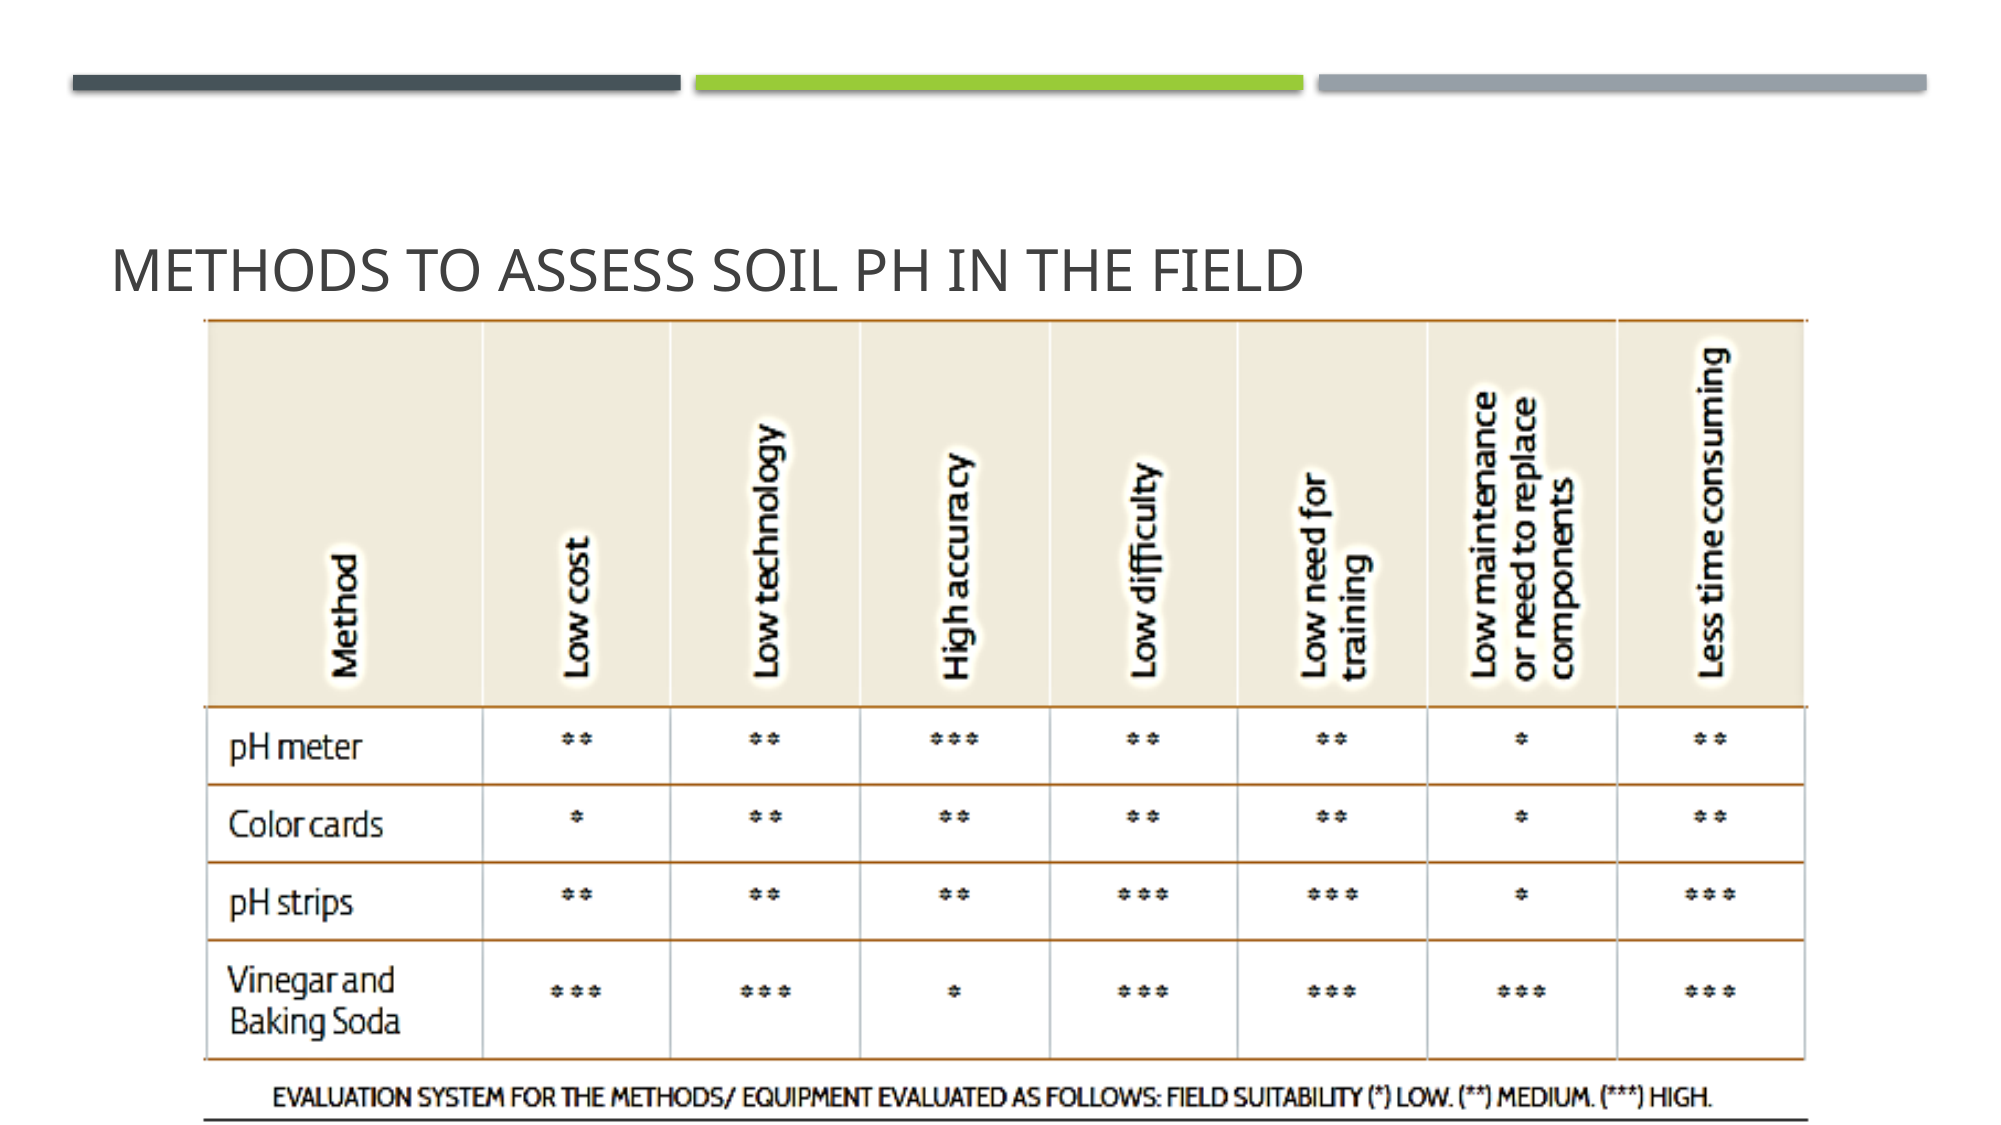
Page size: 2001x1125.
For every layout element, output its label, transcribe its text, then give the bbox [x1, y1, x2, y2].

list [178, 309, 1812, 1125]
title METHODS TO ASSESS SOIL PH IN THE FIELD [95, 115, 1905, 311]
